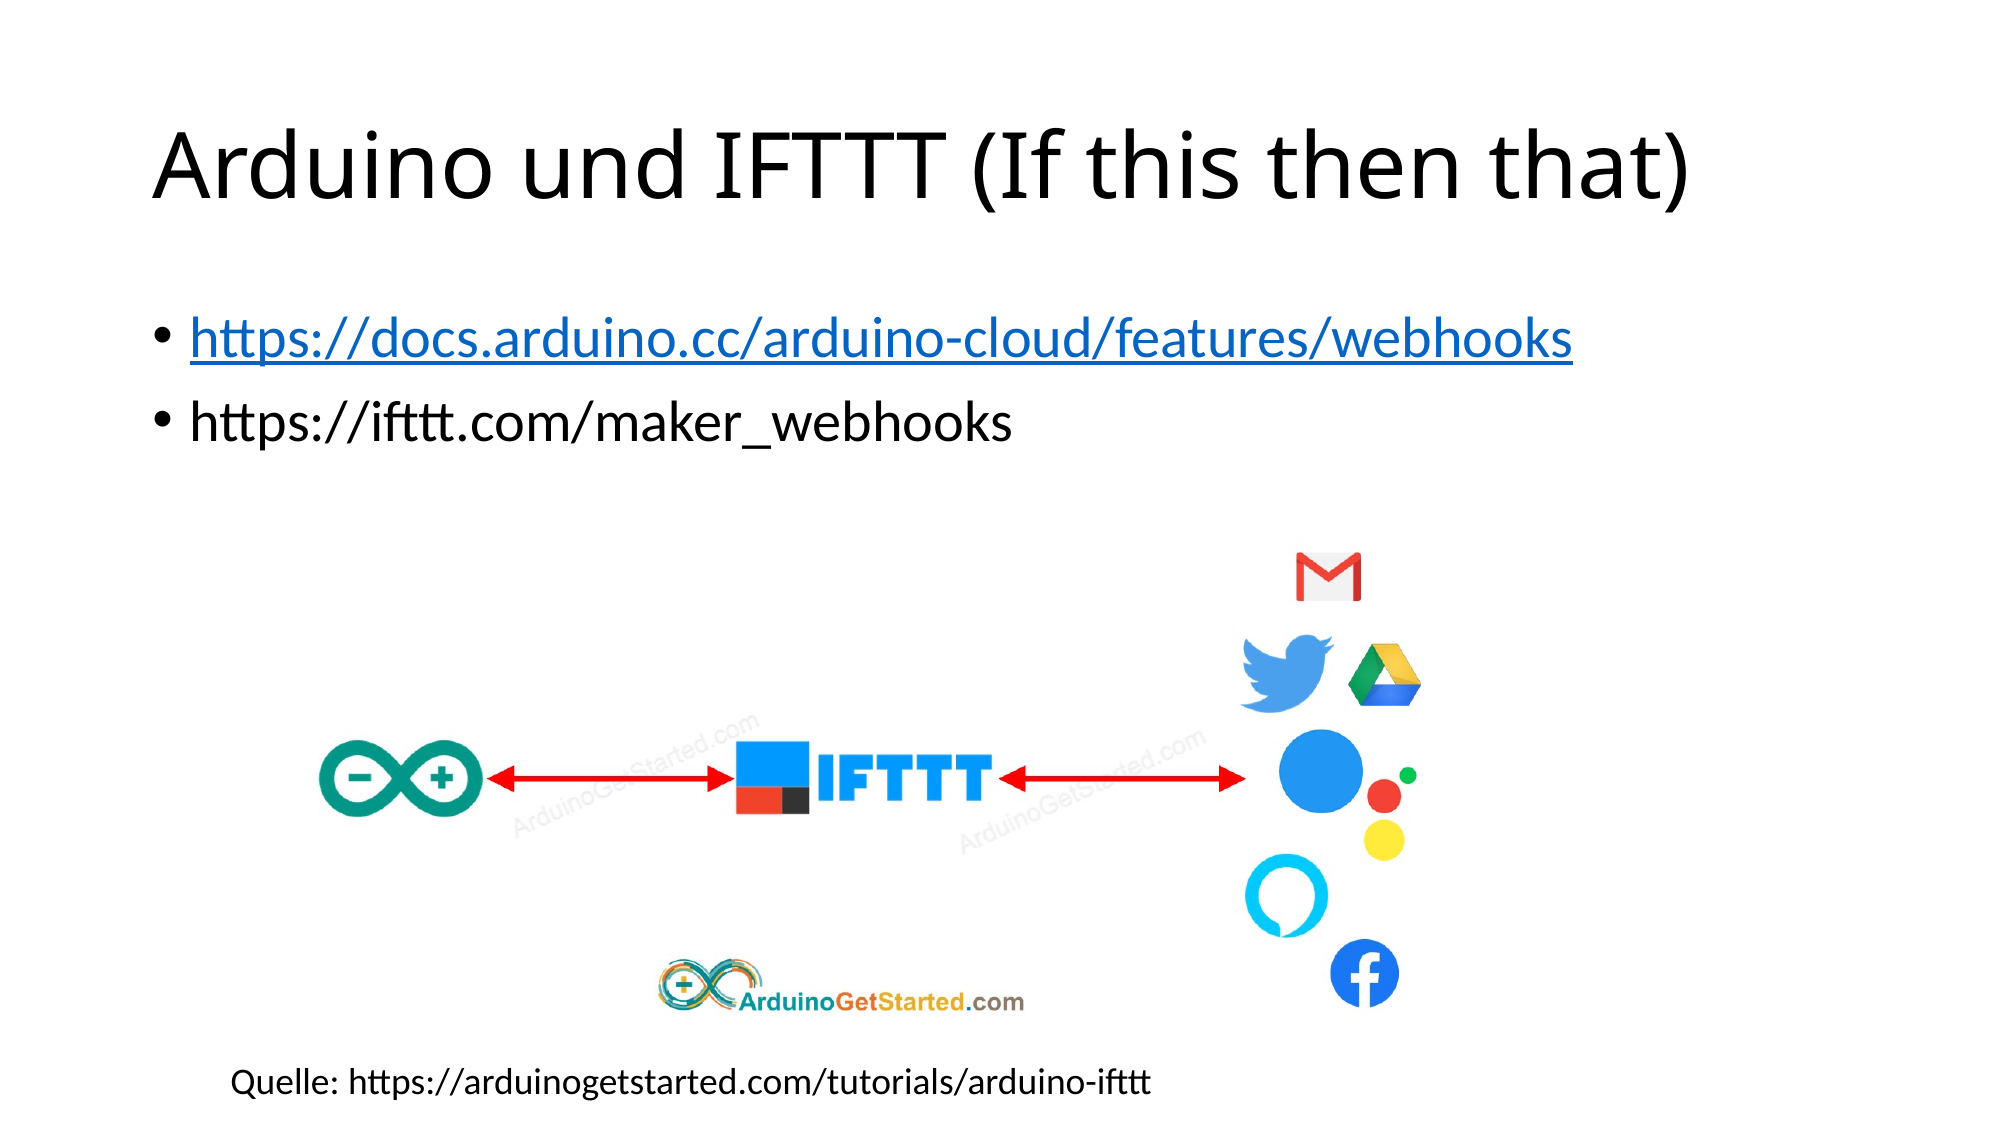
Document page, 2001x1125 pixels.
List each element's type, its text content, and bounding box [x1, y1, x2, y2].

picture [318, 542, 1427, 1014]
list https://docs.arduino.cc/arduino-cloud/features/webhooks https://ifttt.com/maker_webhooks [137, 299, 1863, 1014]
title Arduino und IFTTT (If this then that) [137, 59, 1863, 278]
text_box Quelle: https://arduinogetstarted.com/tutorials/arduino-ifttt [215, 1049, 1168, 1125]
